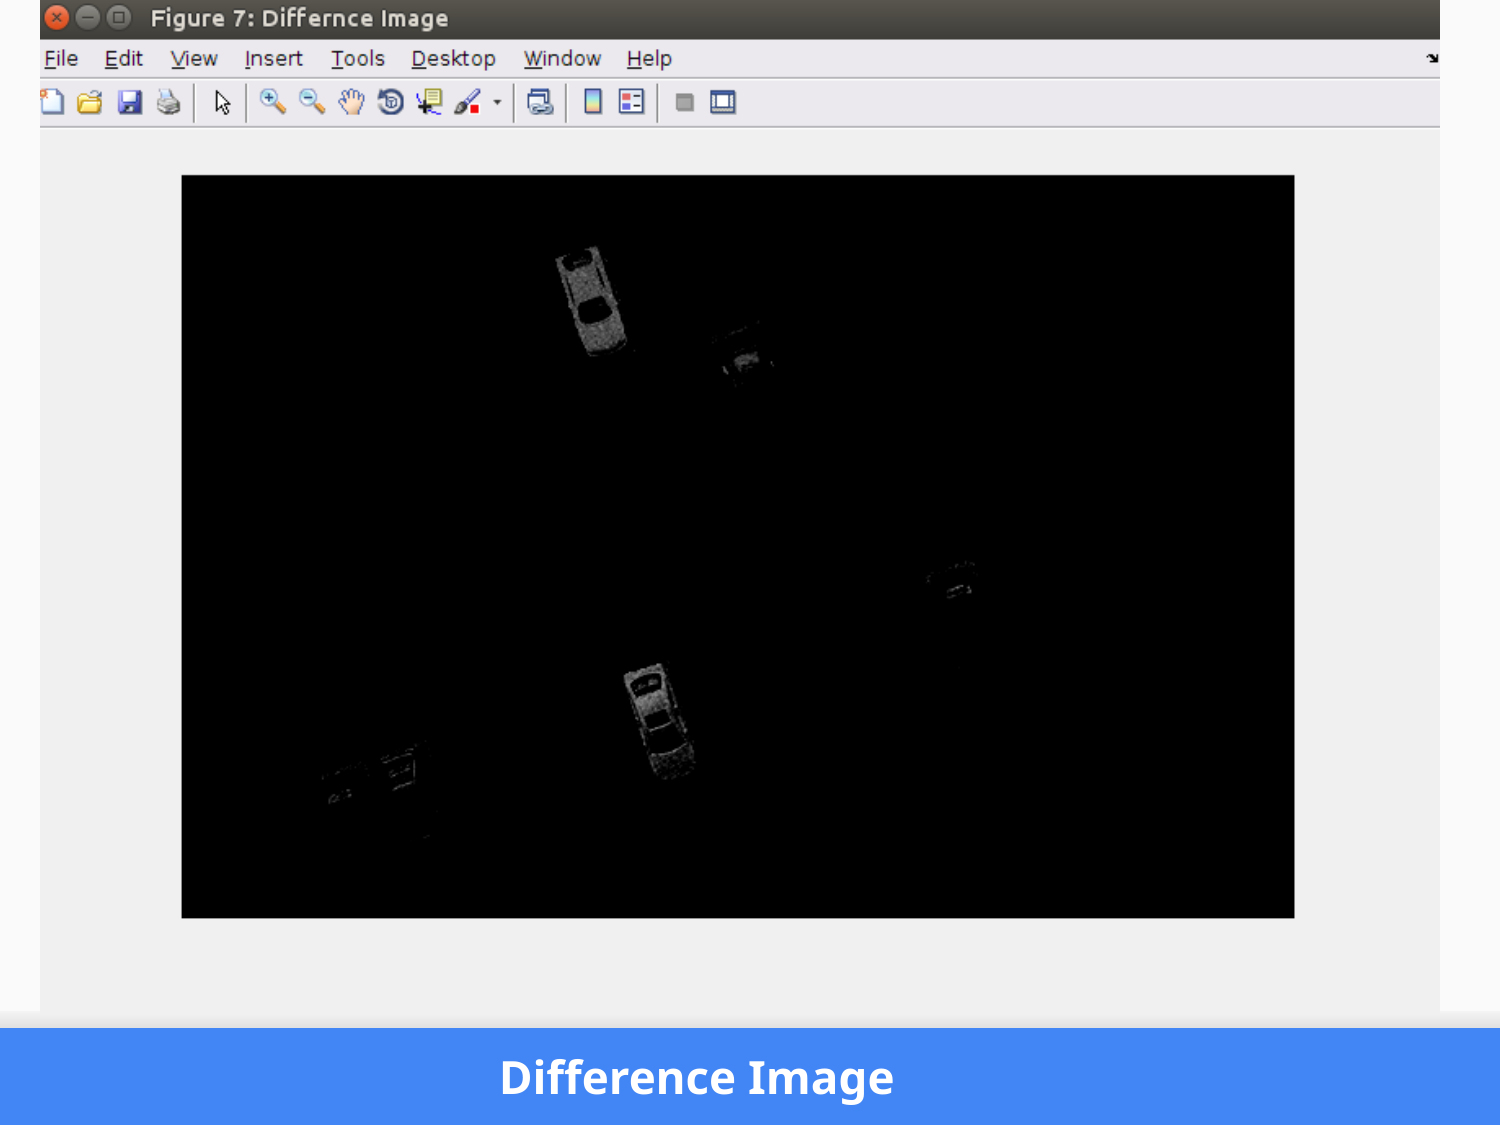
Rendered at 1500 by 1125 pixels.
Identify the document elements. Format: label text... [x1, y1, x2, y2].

picture [40, 0, 1441, 1015]
list Difference Image [9, 1027, 1385, 1125]
